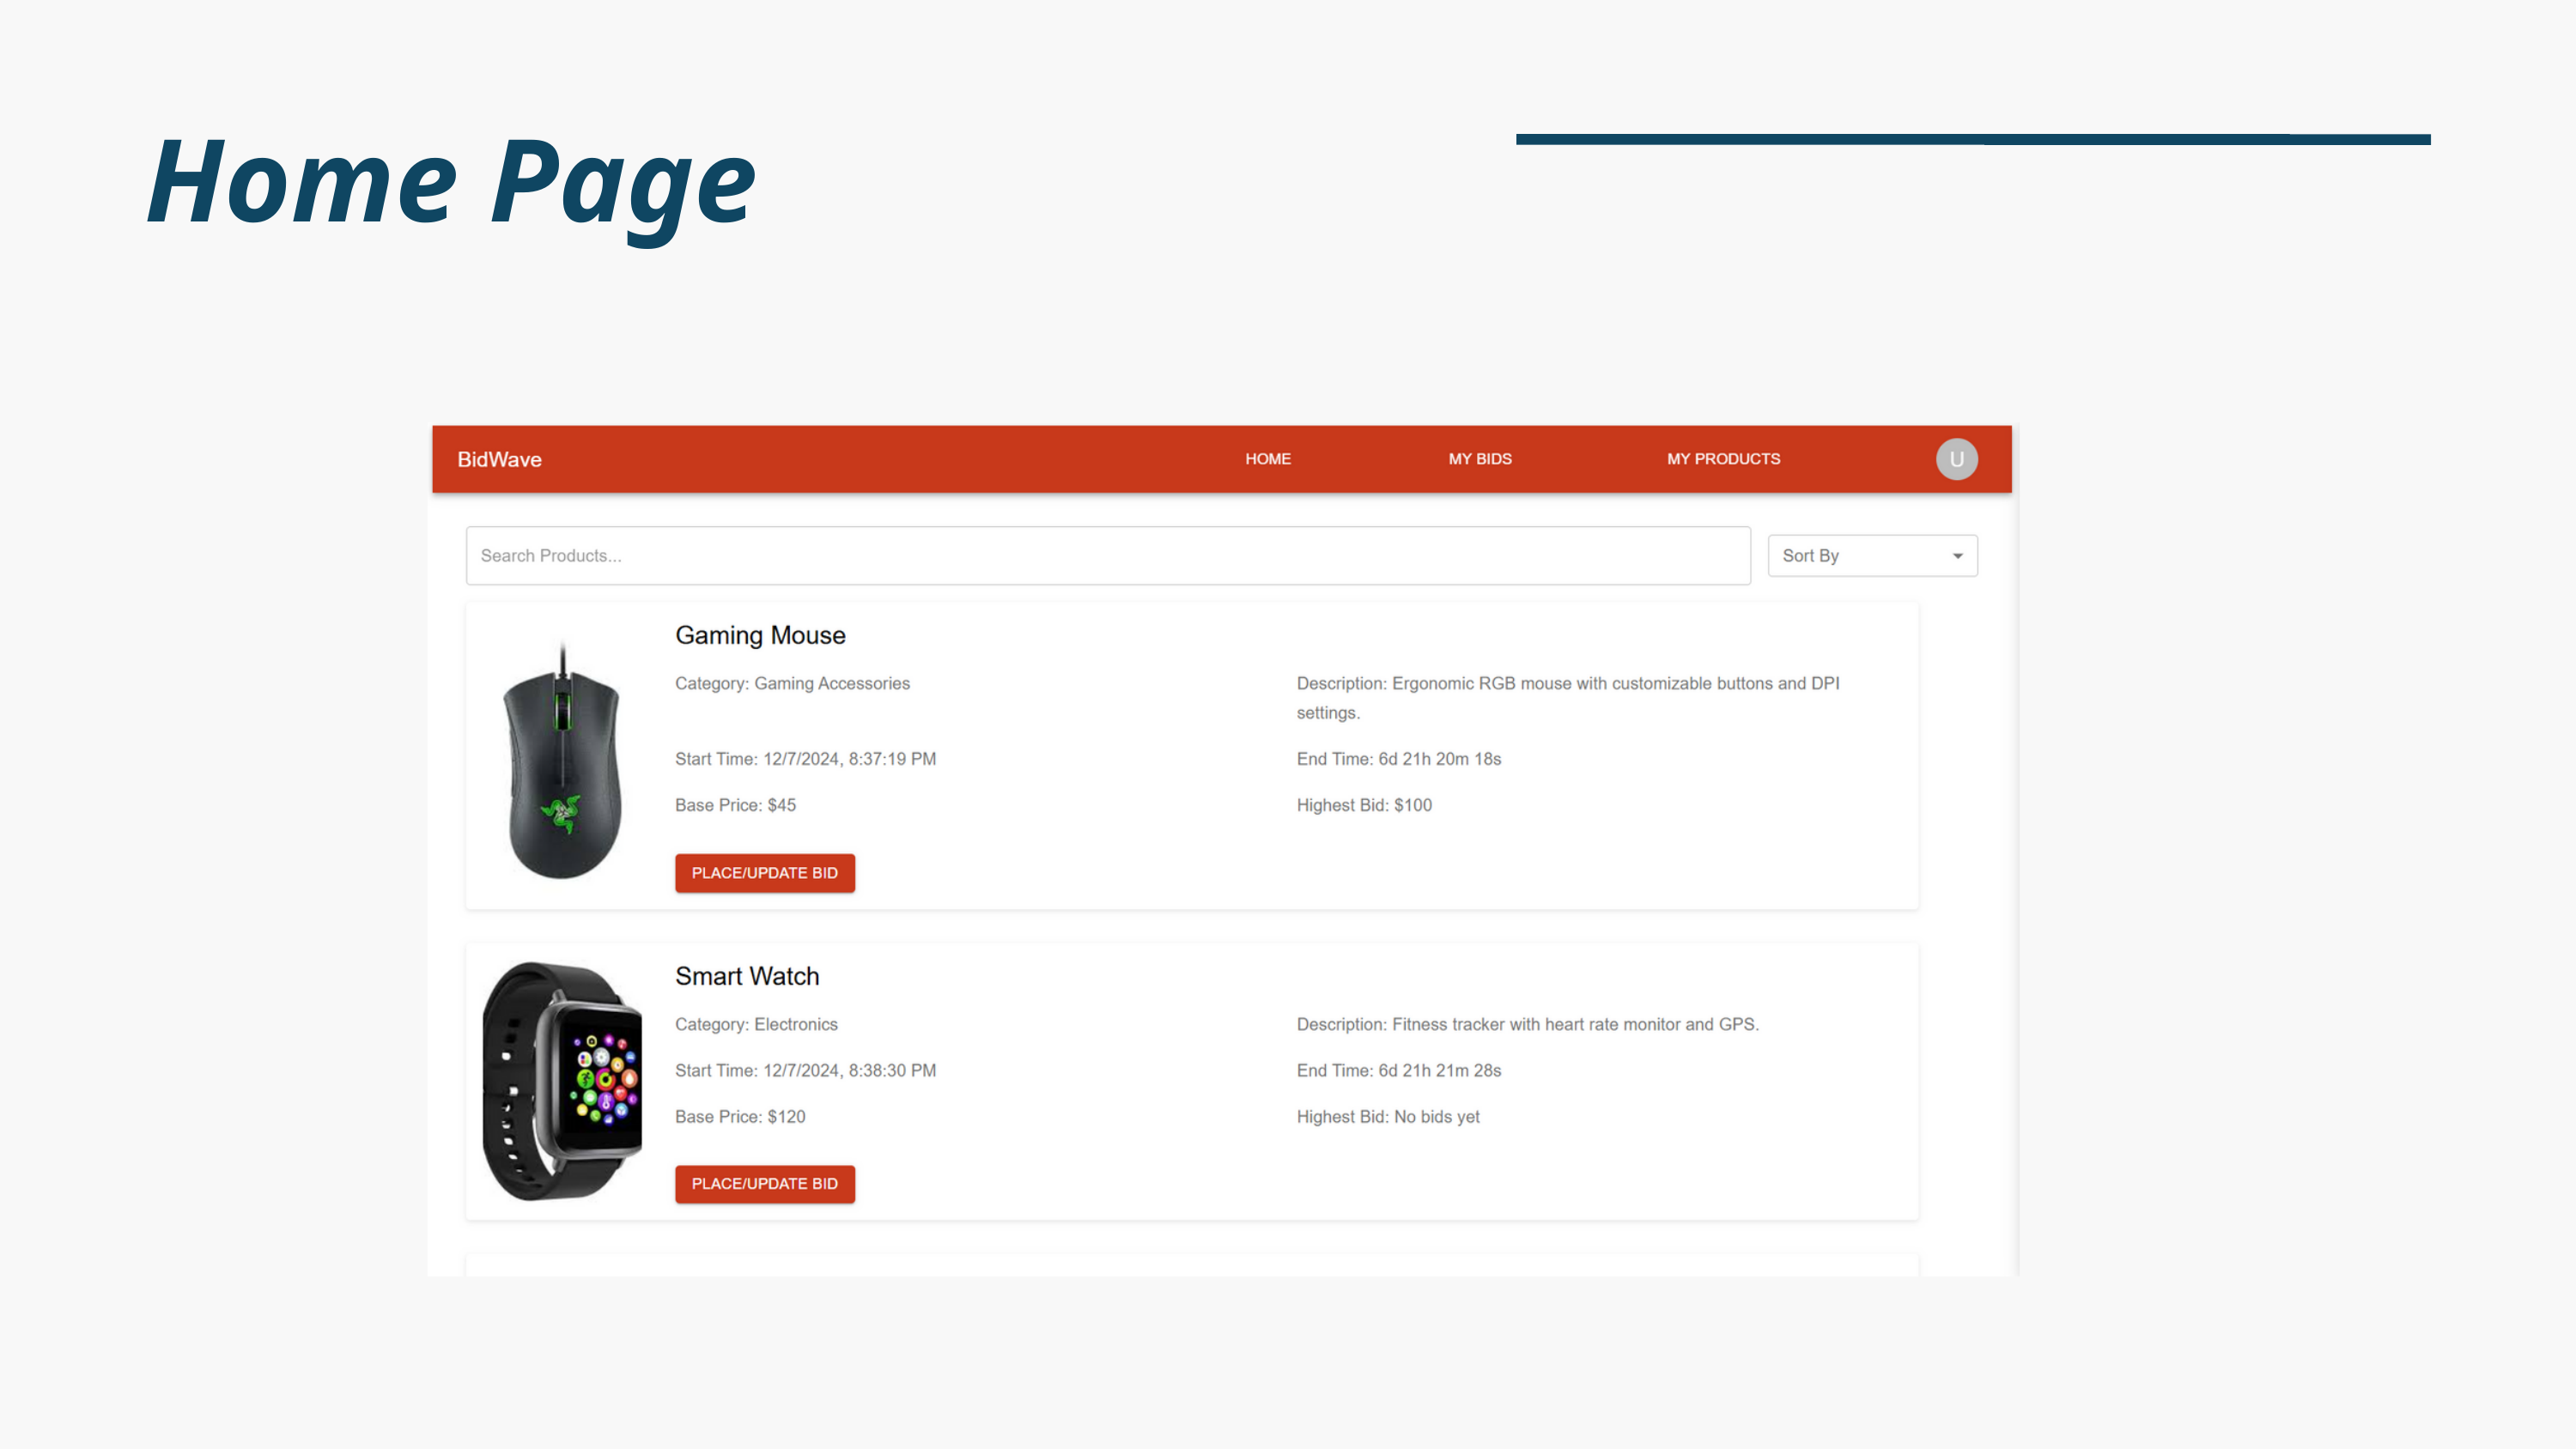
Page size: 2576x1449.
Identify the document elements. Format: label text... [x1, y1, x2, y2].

text_box [428, 422, 2020, 1276]
text_box Home Page [144, 84, 1289, 246]
